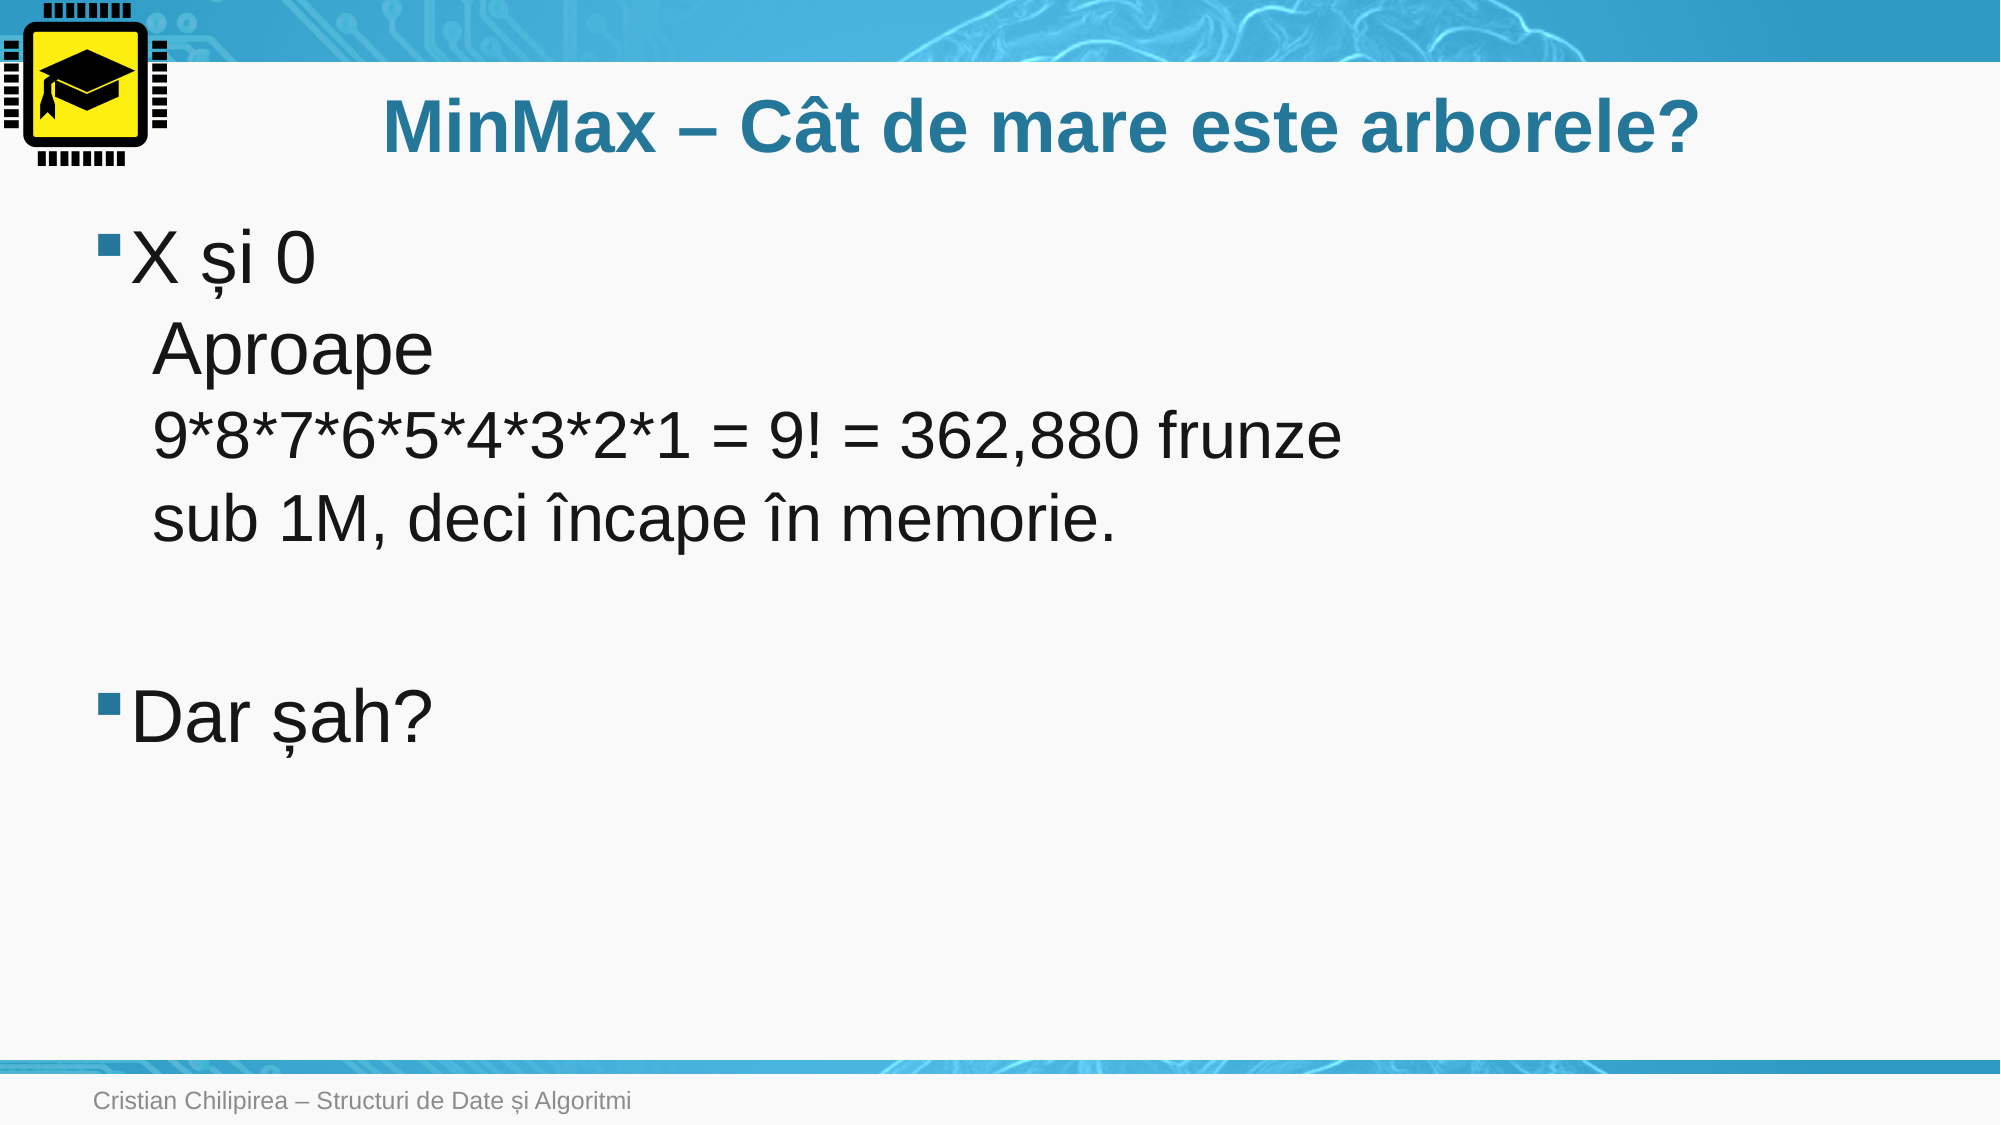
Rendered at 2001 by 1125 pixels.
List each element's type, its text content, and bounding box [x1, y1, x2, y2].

footer Cristian Chilipirea – Structuri de Date și Algoritmi [77, 1073, 1338, 1125]
list X și 0 Aproape 9*8*7*6*5*4*3*2*1 = 9! = 362,880 frunze sub 1M, deci încape în memorie. Dar șah? [77, 210, 1915, 1033]
title MinMax – Cât de mare este arborele? [170, 76, 1915, 180]
picture [0, 0, 2000, 166]
picture [0, 1060, 2000, 1074]
